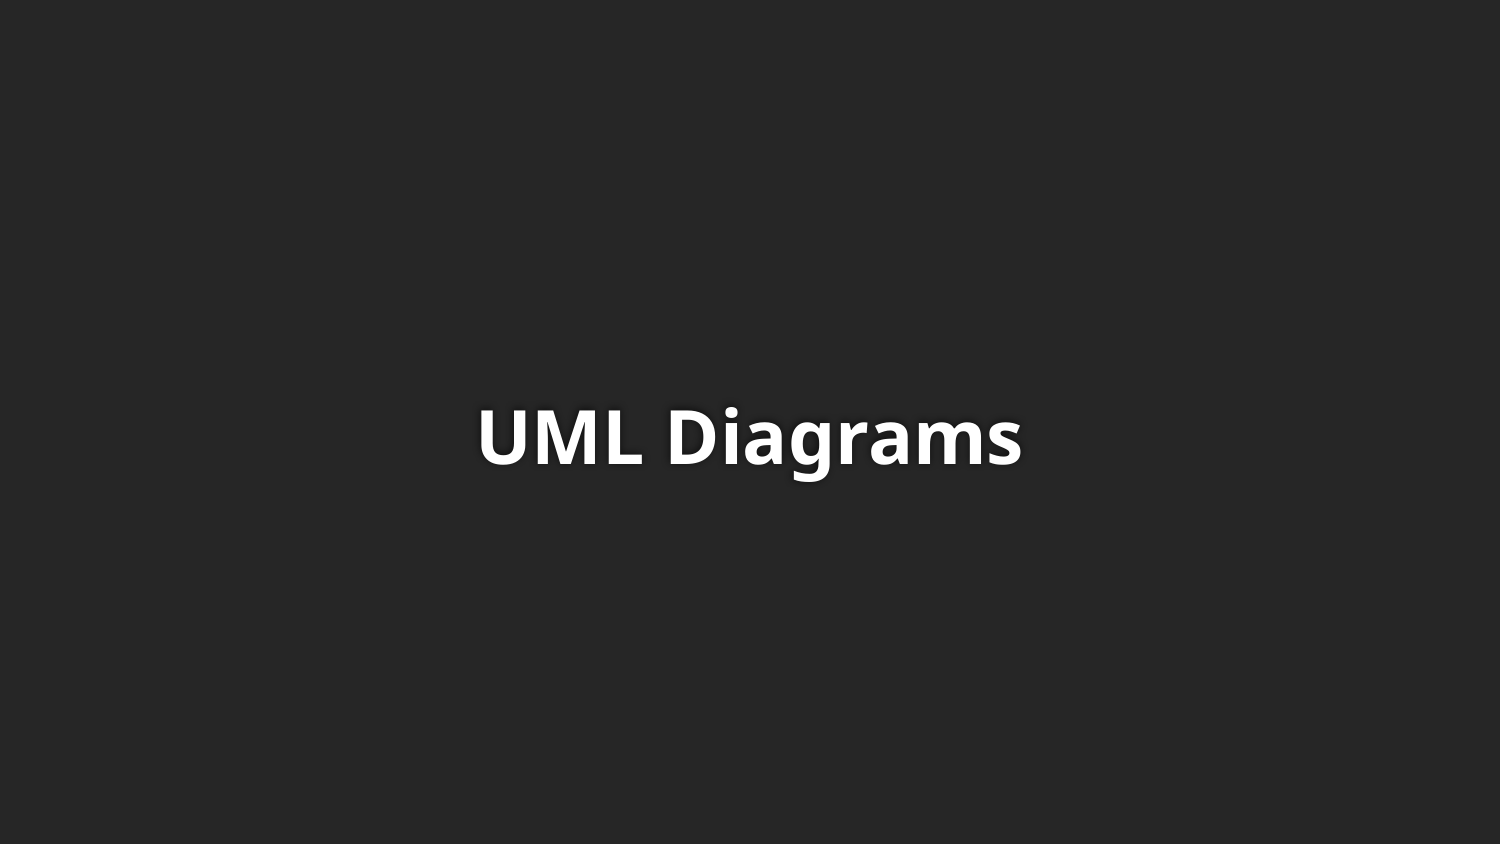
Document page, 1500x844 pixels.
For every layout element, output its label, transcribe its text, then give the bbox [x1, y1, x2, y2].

title UML Diagrams [70, 309, 1430, 559]
